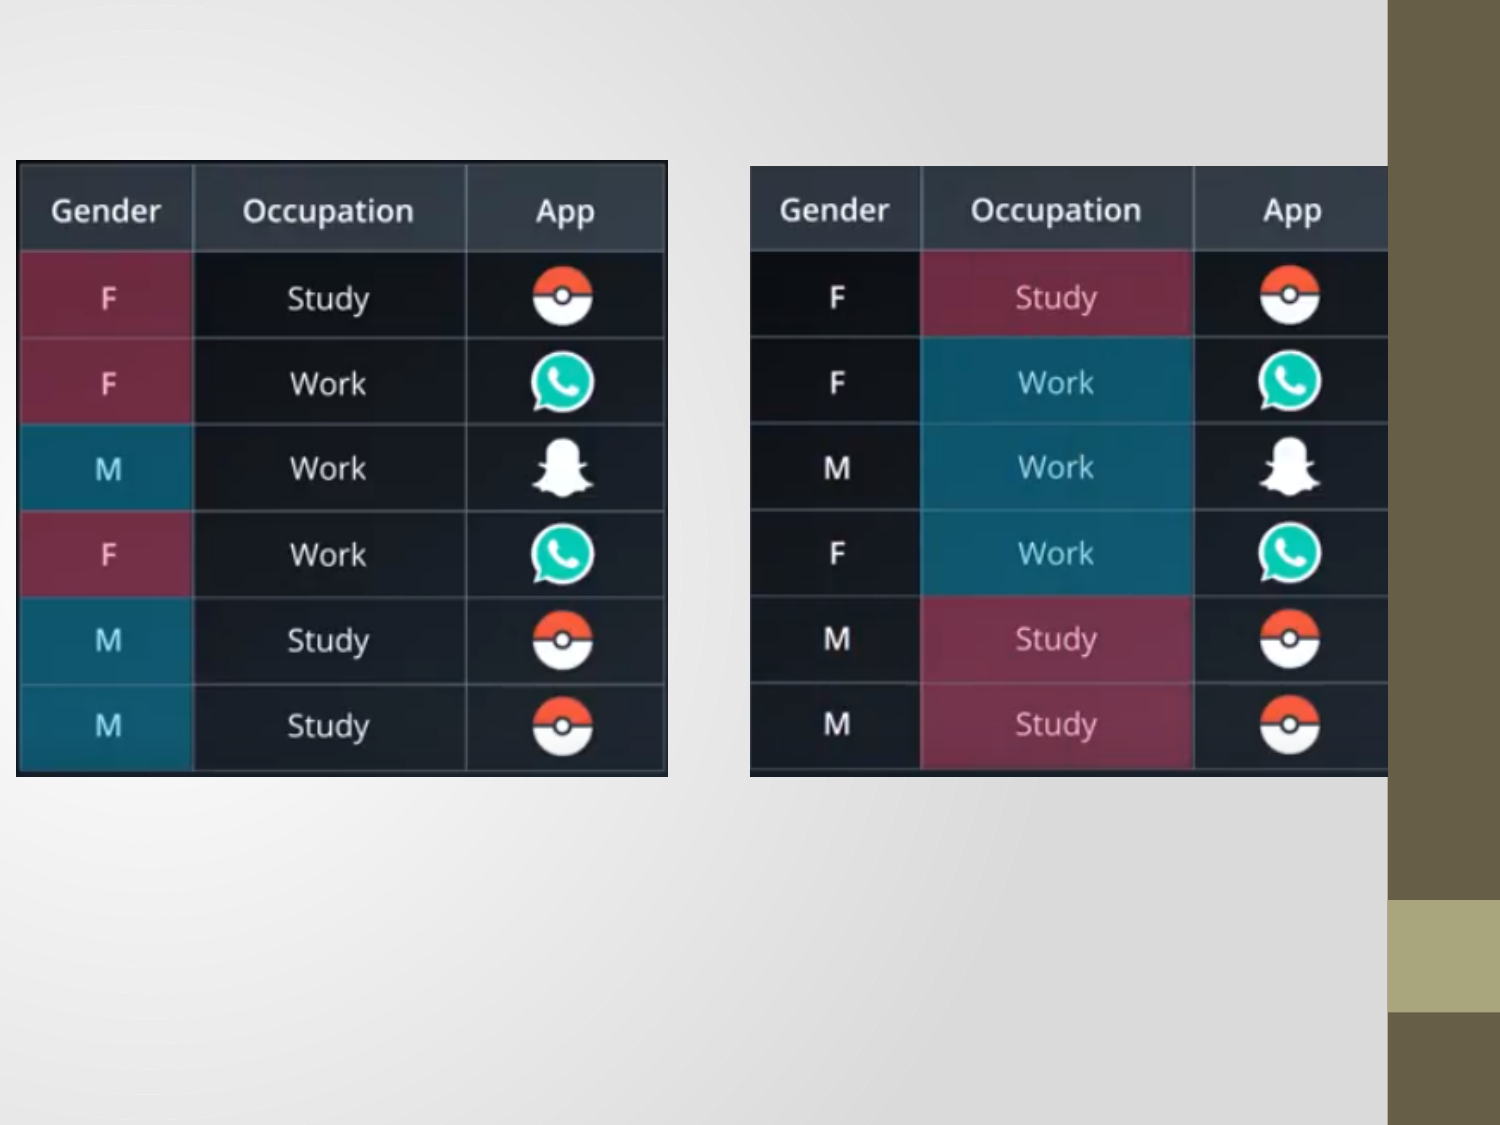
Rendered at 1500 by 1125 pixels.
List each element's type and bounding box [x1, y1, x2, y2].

picture [15, 159, 668, 778]
picture [749, 166, 1388, 777]
list [75, 262, 1325, 1050]
title [75, 45, 1325, 233]
